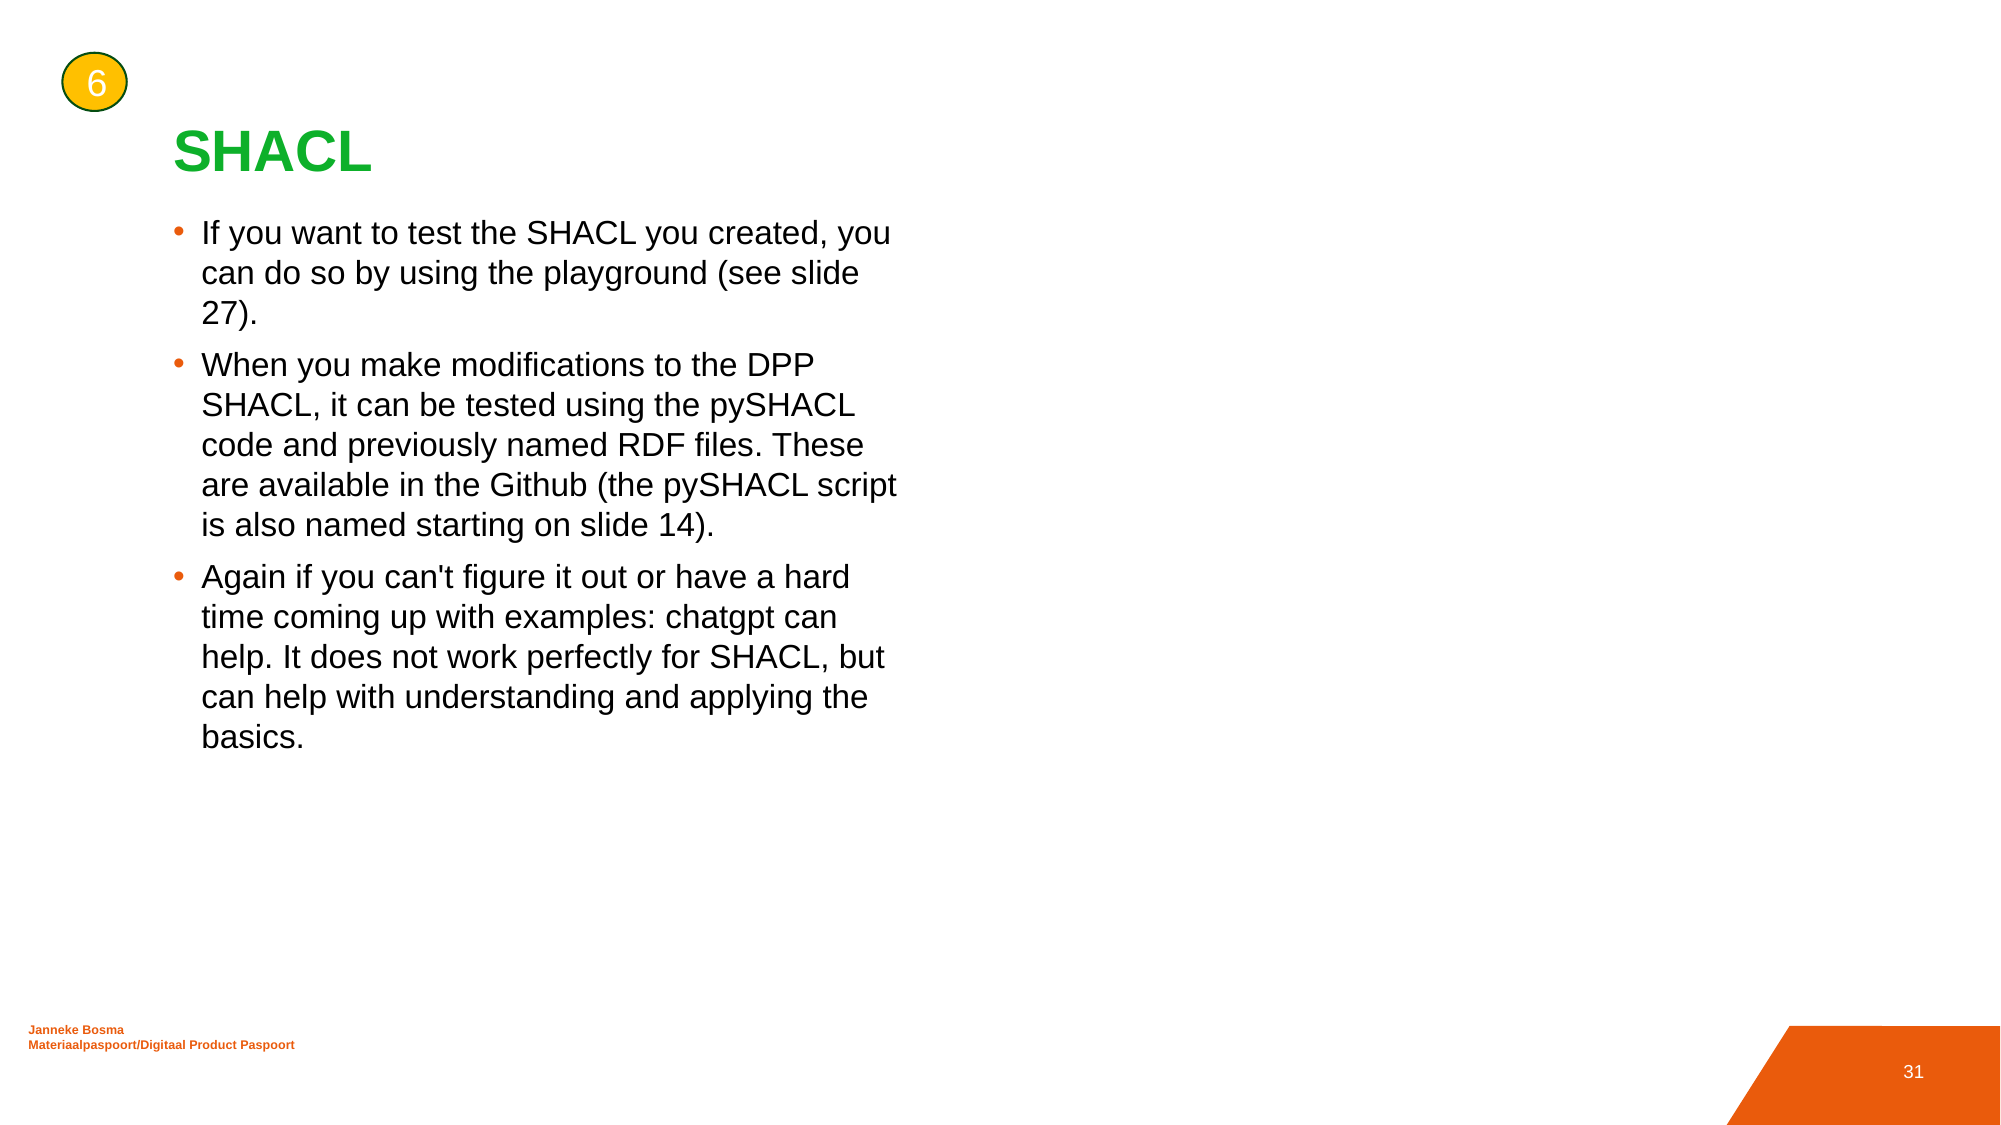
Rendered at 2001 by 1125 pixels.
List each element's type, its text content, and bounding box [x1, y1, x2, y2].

text_box 6 [61, 51, 128, 112]
title SHACL [173, 113, 1727, 213]
list If you want to test the SHACL you created, you can do so by using the playground (see slide 27). When you make modifications to the DPP SHACL, it can be tested using the pySHACL code and previously named RDF files. These are available in the Github (the pySHACL script is also named starting on slide 14). Again if you can't figure it out or have a hard time coming up with examples: chatgpt can help. It does not work perfectly for SHACL, but can help with understanding and applying the basics. [173, 203, 924, 1024]
